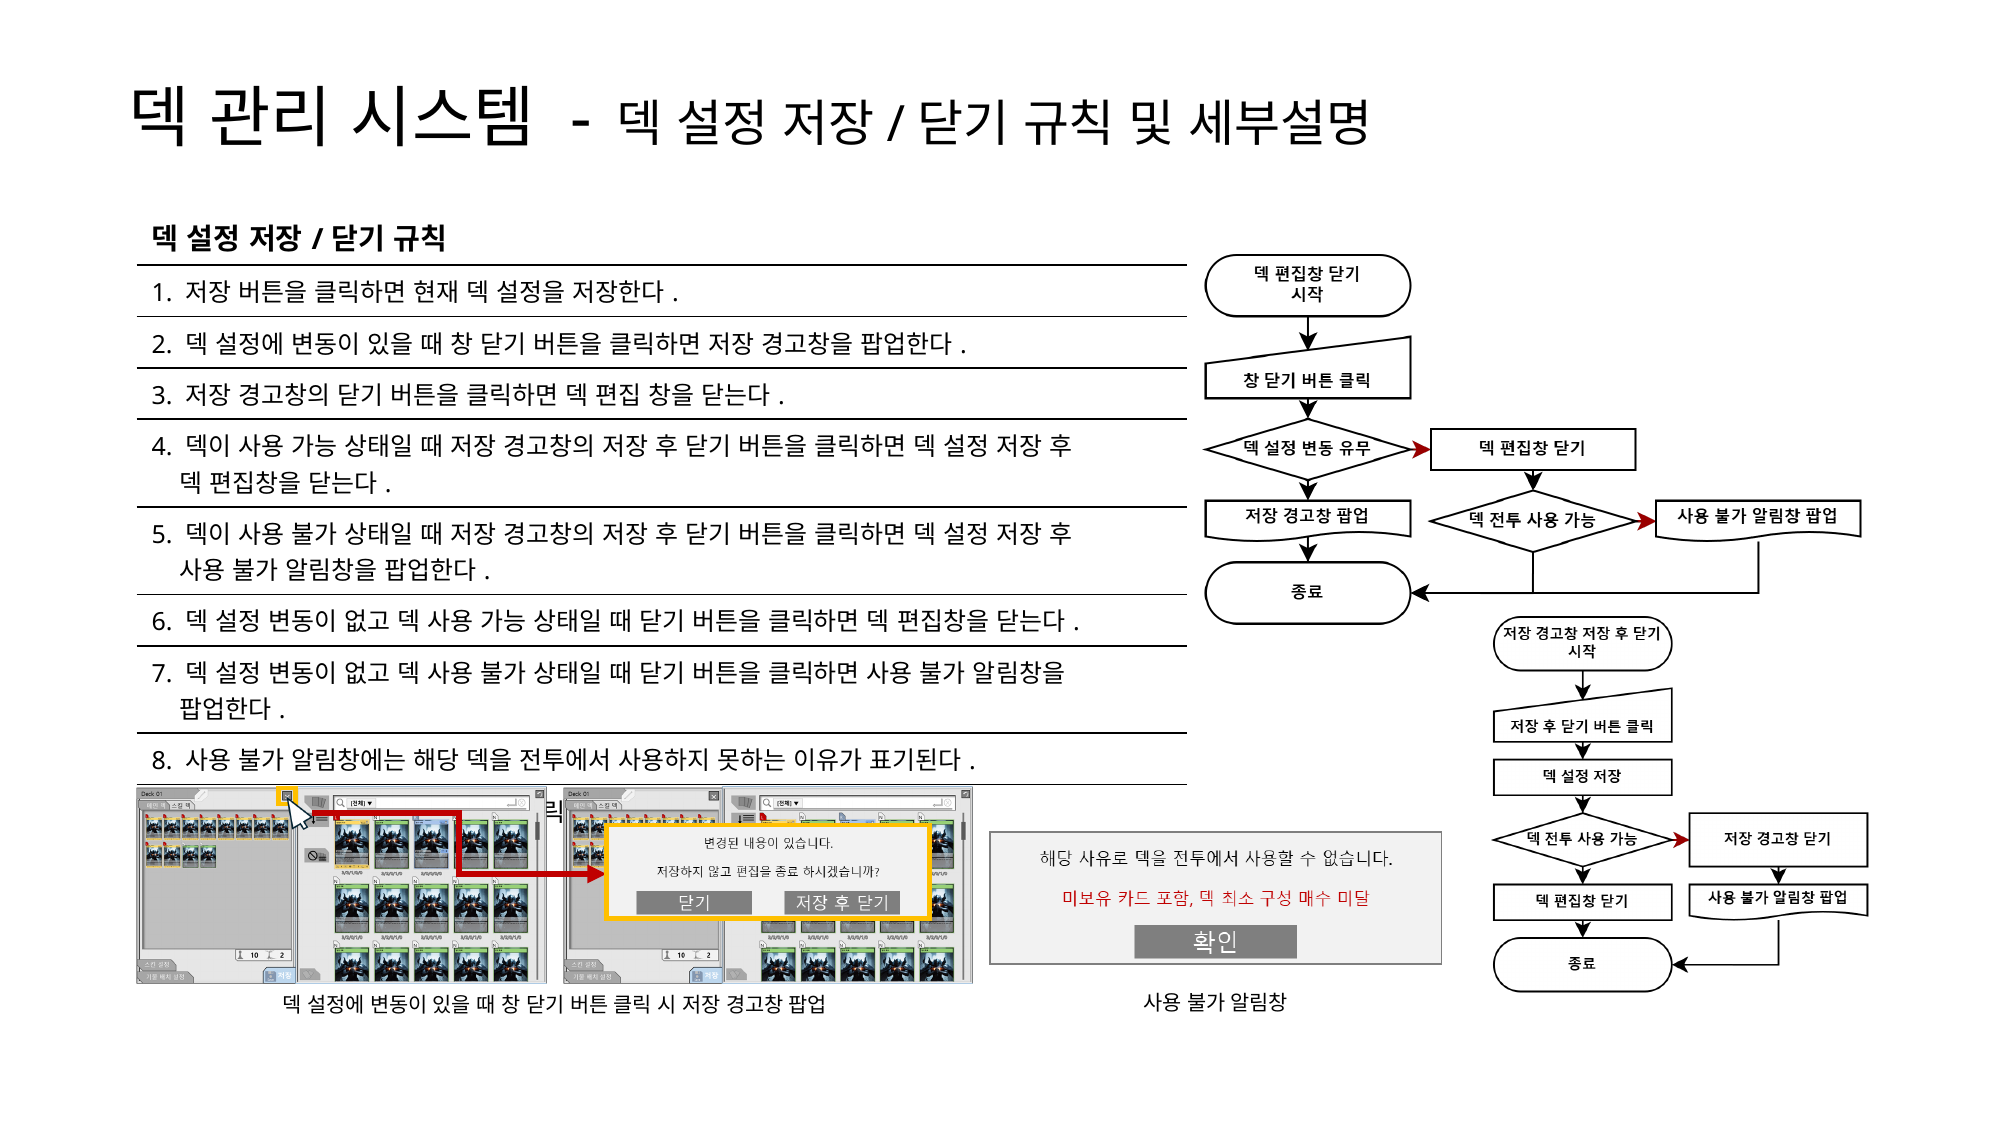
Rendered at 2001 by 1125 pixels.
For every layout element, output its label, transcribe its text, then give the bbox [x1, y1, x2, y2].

table_cell 7. 덱 설정 변동이 없고 덱 사용 불가 상태일 때 닫기 버튼을 클릭하면 사용 불가 알림창을 팝업한다. [137, 647, 1187, 732]
text_box 덱 관리 시스템 - 덱 설정 저장/닫기 규칙 및 세부설명 [113, 63, 1886, 167]
text_box 사용 불가 알림창 [1010, 981, 1421, 1022]
table_cell 2. 덱 설정에 변동이 있을 때 창 닫기 버튼을 클릭하면 저장 경고창을 팝업한다. [137, 317, 1184, 367]
table_header 덱 설정 저장/닫기 규칙 [137, 208, 1187, 264]
picture [136, 786, 547, 984]
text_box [312, 812, 607, 874]
picture [989, 831, 1442, 970]
table_cell 3. 저장 경고창의 닫기 버튼을 클릭하면 덱 편집 창을 닫는다. [137, 369, 1184, 418]
table_cell 1. 저장 버튼을 클릭하면 현재 덱 설정을 저장한다. [137, 266, 1184, 316]
picture [1184, 233, 1886, 1010]
table_cell 5. 덱이 사용 불가 상태일 때 저장 경고창의 저장 후 닫기 버튼을 클릭하면 덱 설정 저장 후 사용 불가 알림창을 팝업한다. [137, 508, 1184, 594]
text_box 덱 설정에 변동이 있을 때 창 닫기 버튼 클릭 시 저장 경고창 팝업 [136, 983, 973, 1024]
table_cell 8. 사용 불가 알림창에는 해당 덱을 전투에서 사용하지 못하는 이유가 표기된다. [137, 734, 1187, 784]
table_cell 9. 사용 불가 알림창의 확인 버튼을 클릭하면 사용 불가 알림창을 닫는다. [137, 785, 1187, 836]
picture [563, 786, 973, 984]
table_cell 4. 덱이 사용 가능 상태일 때 저장 경고창의 저장 후 닫기 버튼을 클릭하면 덱 설정 저장 후 덱 편집창을 닫는다. [137, 420, 1184, 506]
table_cell 6. 덱 설정 변동이 없고 덱 사용 가능 상태일 때 닫기 버튼을 클릭하면 덱 편집창을 닫는다. [137, 595, 1184, 645]
